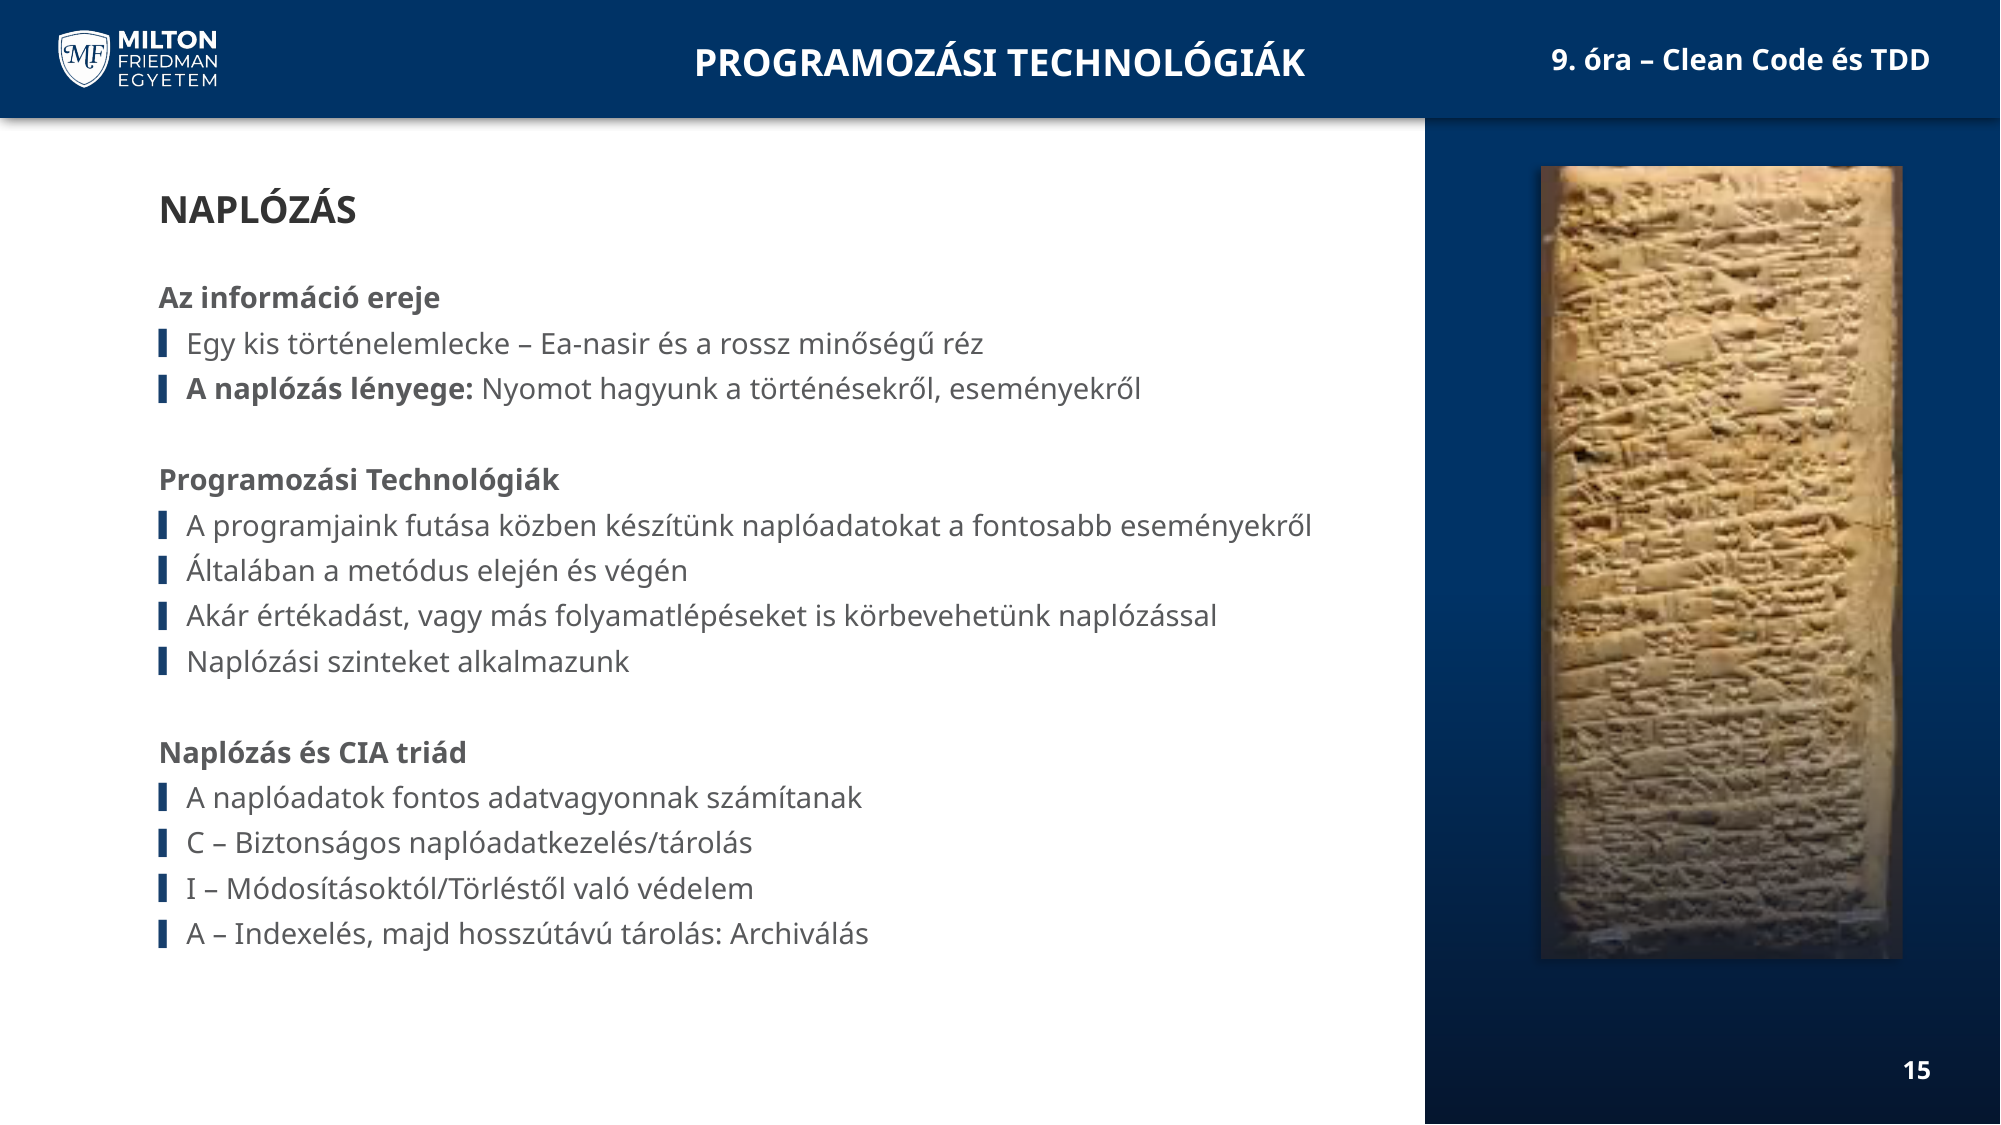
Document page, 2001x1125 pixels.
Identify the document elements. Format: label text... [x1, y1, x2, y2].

text_box [0, 0, 2000, 120]
text_box Az információ ereje Egy kis történelemlecke – Ea-nasir és a rossz minőségű réz A naplózás lényege: Nyomot hagyunk a történésekről, eseményekről Programozási Technológiák A programjaink futása közben készítünk naplóadatokat a fontosabb eseményekről Általában a metódus elején és végén Akár értékadást, vagy más folyamatlépéseket is körbevehetünk naplózással Naplózási szinteket alkalmazunk Naplózás és CIA triád A naplóadatok fontos adatvagyonnak számítanak C – Biztonságos naplóadatkezelés/tárolás I – Módosításoktól/Törléstől való védelem A – Indexelés, majd hosszútávú tárolás: Archiválás [143, 272, 1423, 1043]
picture [1540, 165, 1904, 960]
text_box 9. óra – Clean Code és TDD [1438, 33, 1947, 84]
text_box PROGRAMOZÁSI TECHNOLÓGIÁK [608, 31, 1392, 92]
picture [58, 29, 218, 89]
text_box [1423, 238, 2000, 1125]
text_box NAPLÓZÁS [143, 179, 1392, 239]
text_box [1423, 131, 2000, 238]
text_box 14 [1496, 1041, 1947, 1102]
